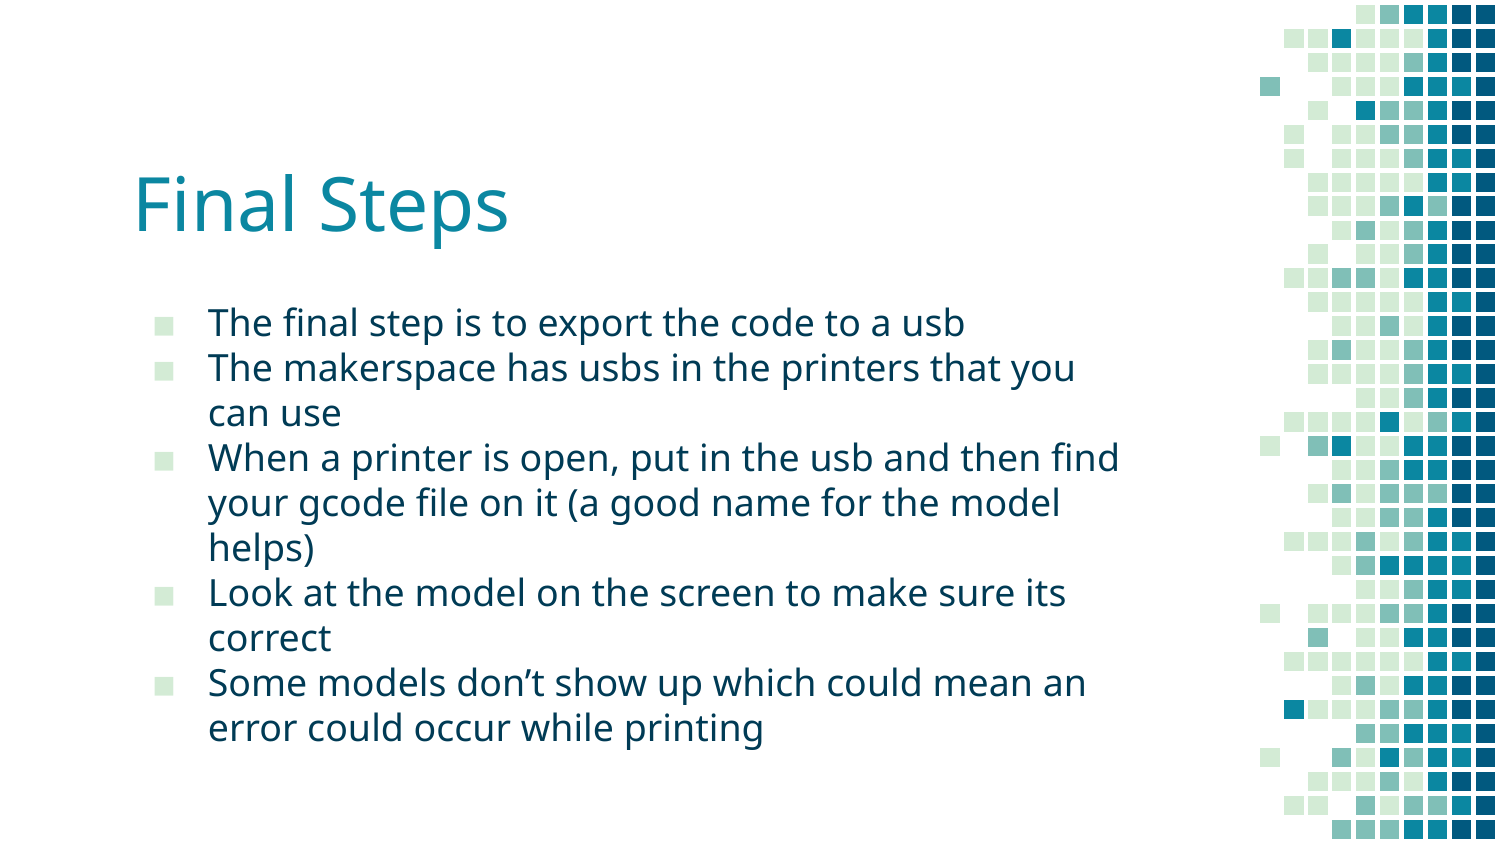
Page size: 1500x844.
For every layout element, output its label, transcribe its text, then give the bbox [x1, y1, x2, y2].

title Final Steps [117, 121, 1227, 262]
list The final step is to export the code to a usb The makerspace has usbs in the printers that you can use When a printer is open, put in the usb and then find your gcode file on it (a good name for the model helps) Look at the model on the screen to make sure its correct Some models don’t show up which could mean an error could occur while printing [117, 284, 1151, 719]
